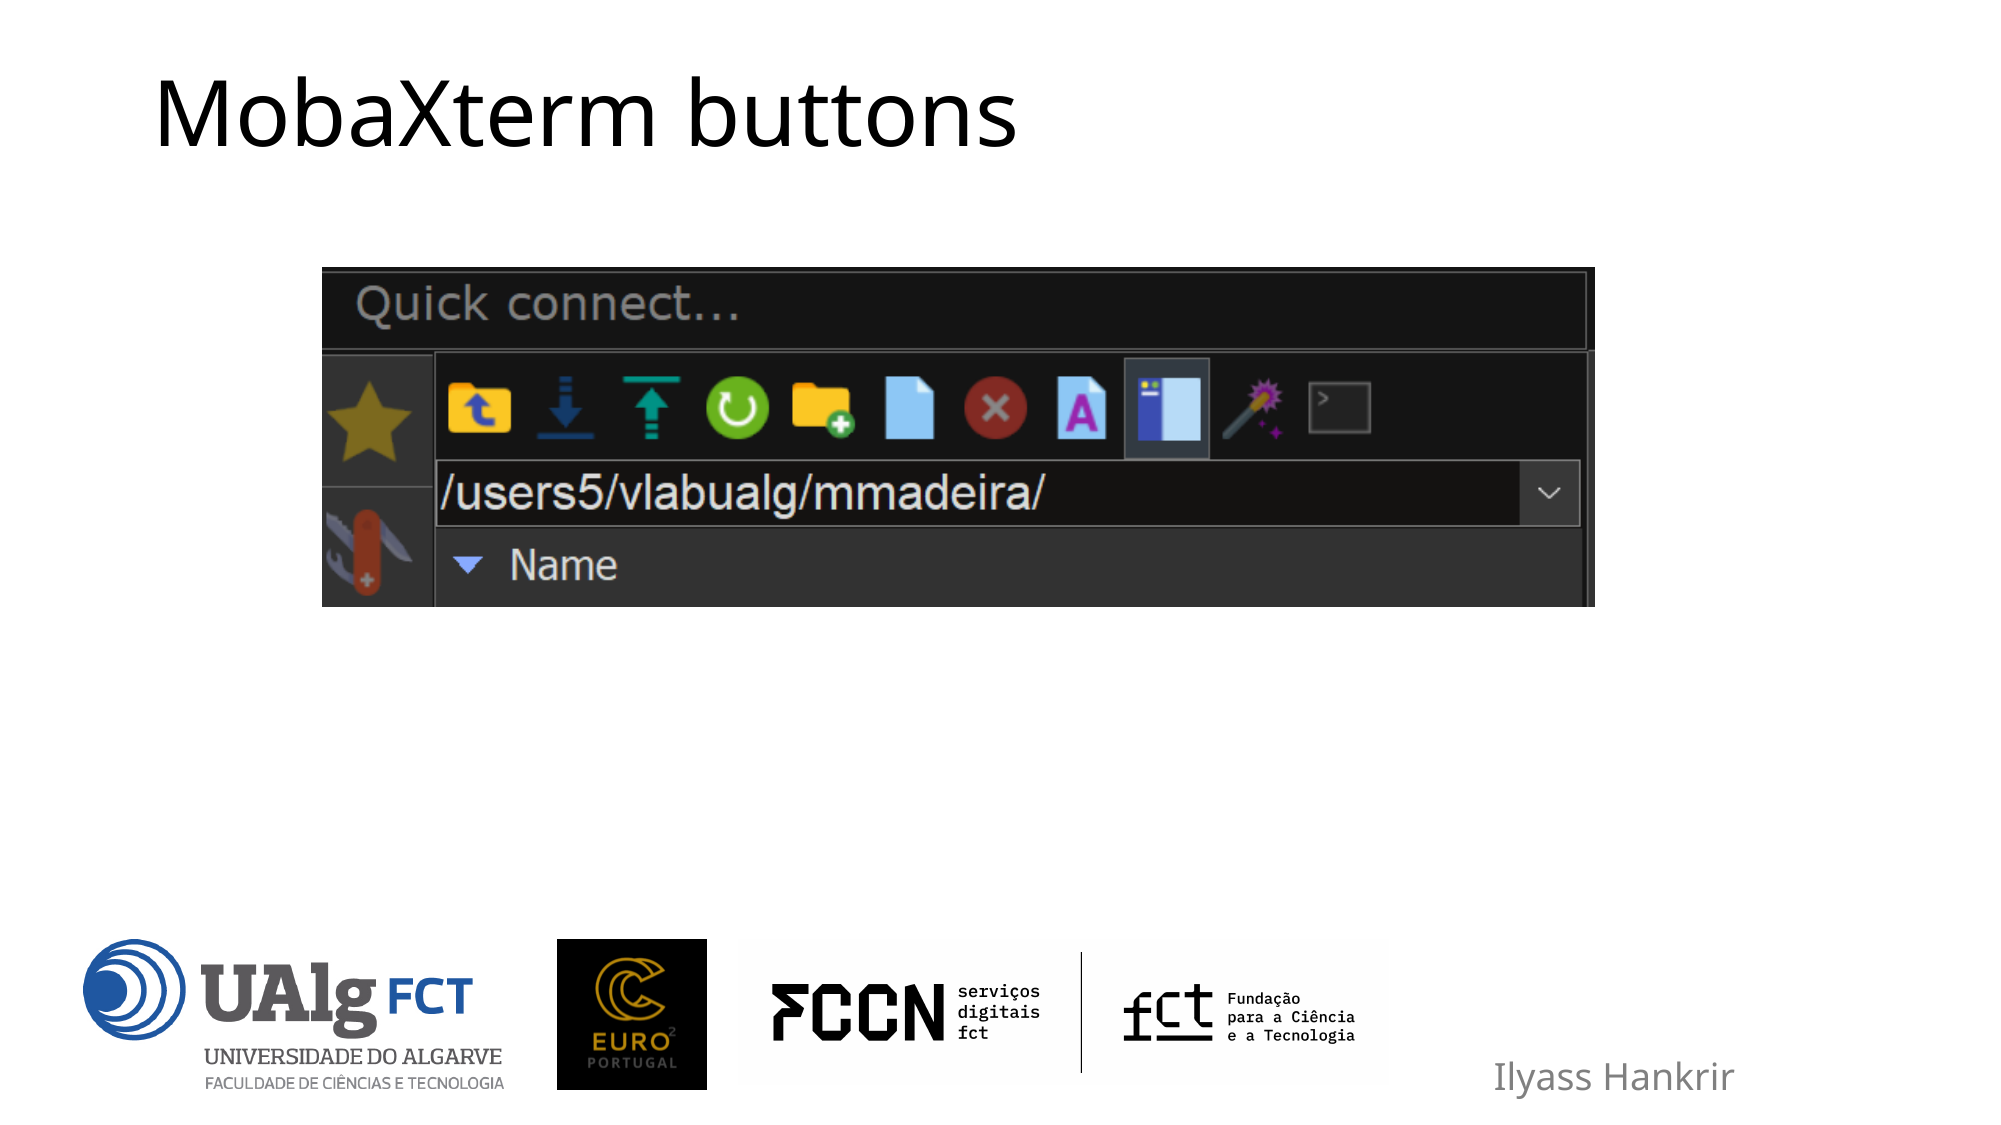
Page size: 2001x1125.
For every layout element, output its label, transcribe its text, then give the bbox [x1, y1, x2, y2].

picture [321, 266, 1595, 607]
picture [738, 939, 1389, 1085]
picture [557, 939, 707, 1090]
text_box MobaXterm buttons [137, 59, 1863, 278]
picture [83, 939, 504, 1089]
